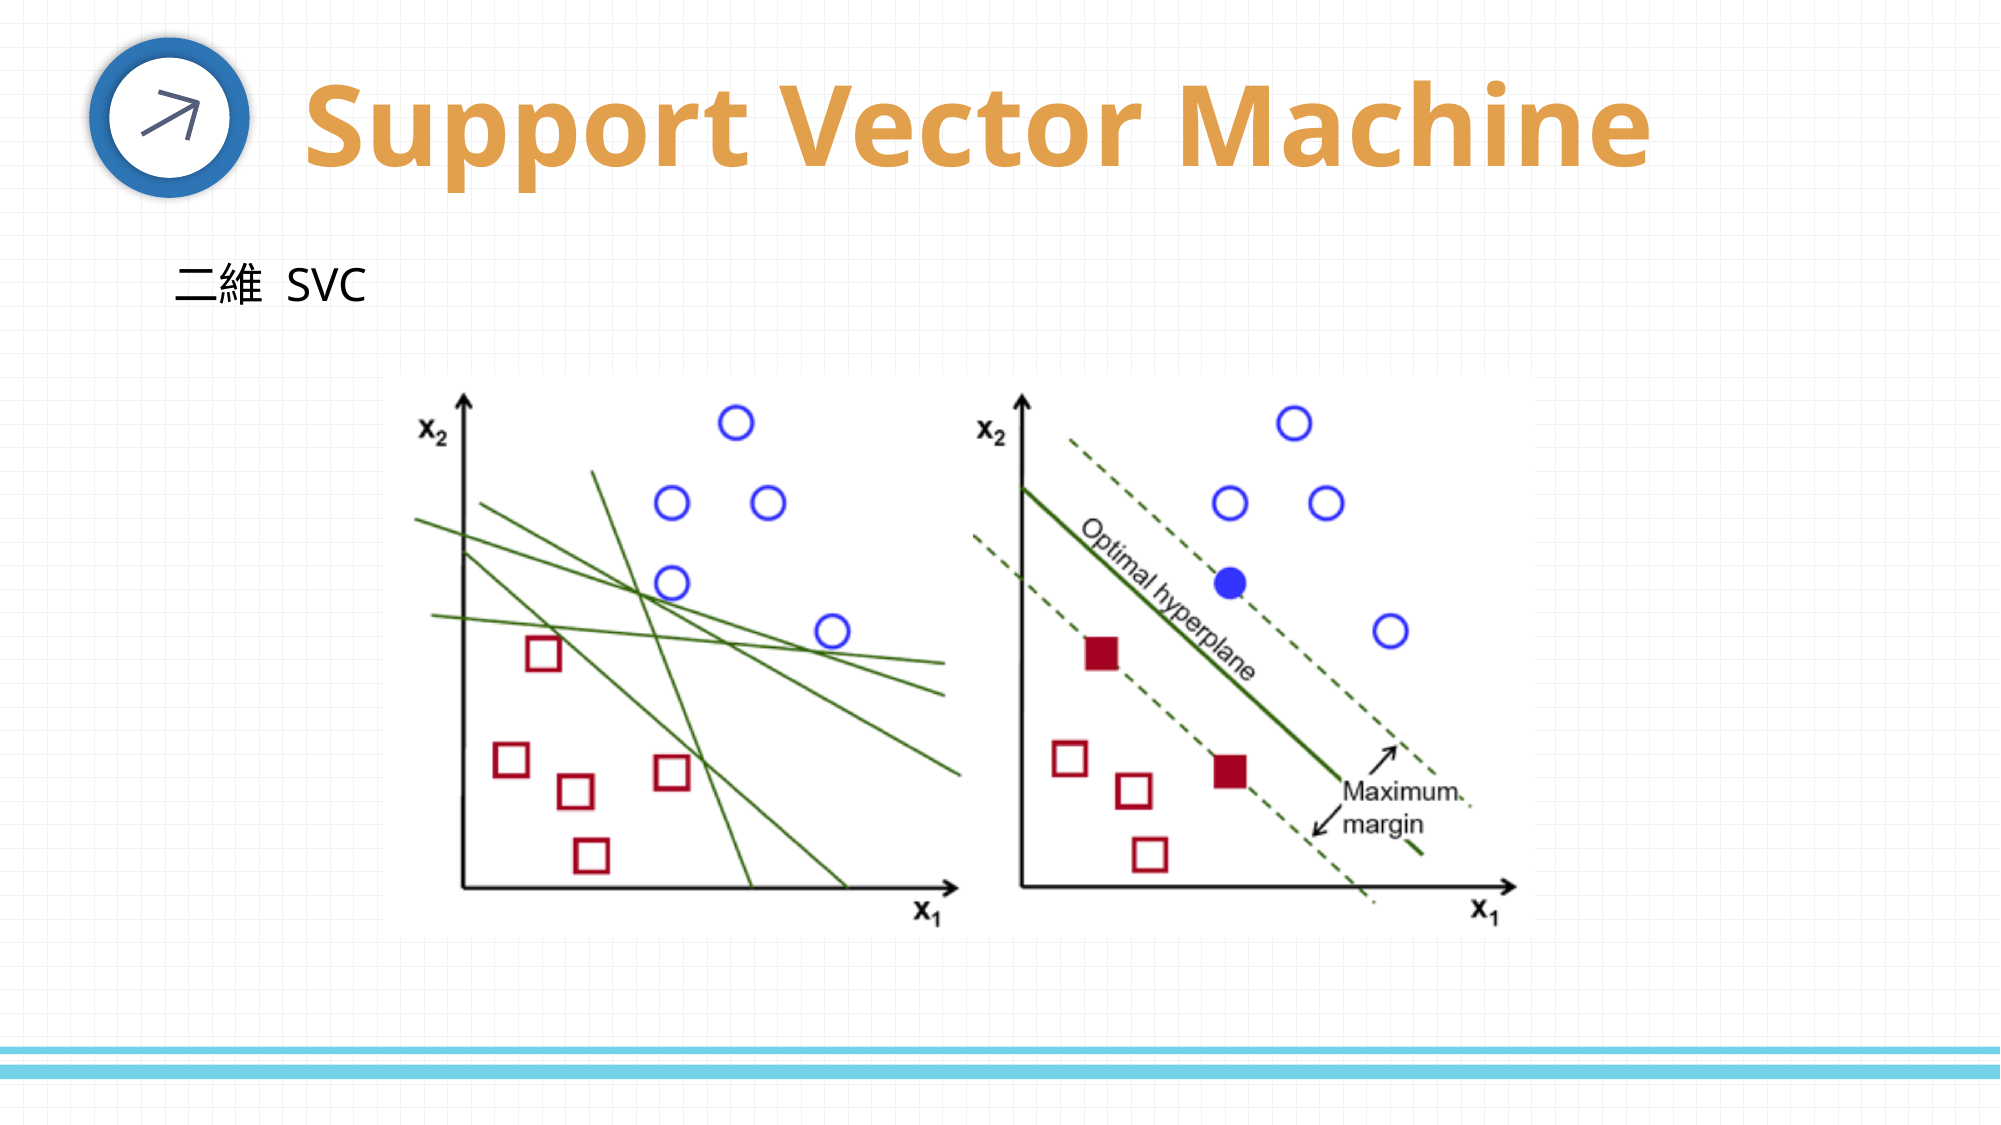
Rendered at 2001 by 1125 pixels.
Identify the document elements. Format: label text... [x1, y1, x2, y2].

list Support Vector Machine [250, 68, 1842, 176]
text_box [89, 37, 250, 198]
picture [383, 375, 1534, 936]
text_box 二維 SVC [158, 220, 1898, 318]
